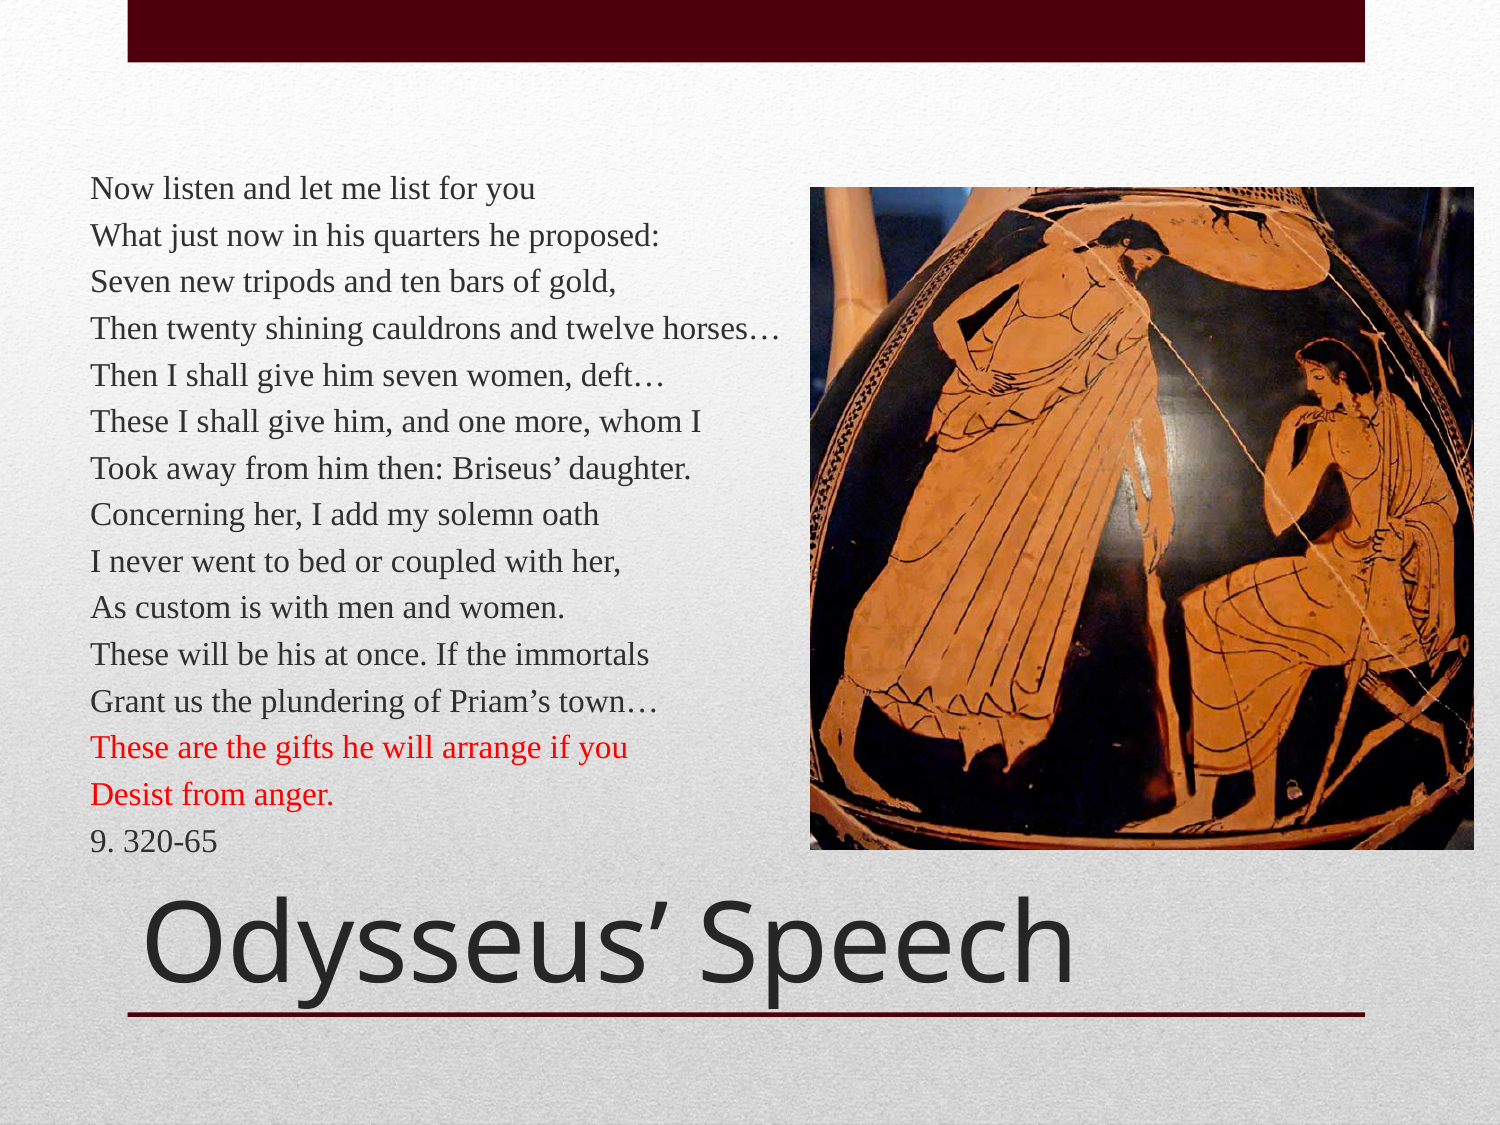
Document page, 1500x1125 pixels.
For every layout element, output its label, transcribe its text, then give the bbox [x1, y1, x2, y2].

list Now listen and let me list for you What just now in his quarters he proposed: Seven new tripods and ten bars of gold, Then twenty shining cauldrons and twelve horses… Then I shall give him seven women, deft… These I shall give him, and one more, whom I Took away from him then: Briseus’ daughter. Concerning her, I add my solemn oath I never went to bed or coupled with her, As custom is with men and women. These will be his at once. If the immortals Grant us the plundering of Priam’s town… These are the gifts he will arrange if you Desist from anger. 9. 320-65 [75, 200, 805, 825]
picture [809, 186, 1474, 851]
title Odysseus’ Speech [125, 825, 1238, 1013]
